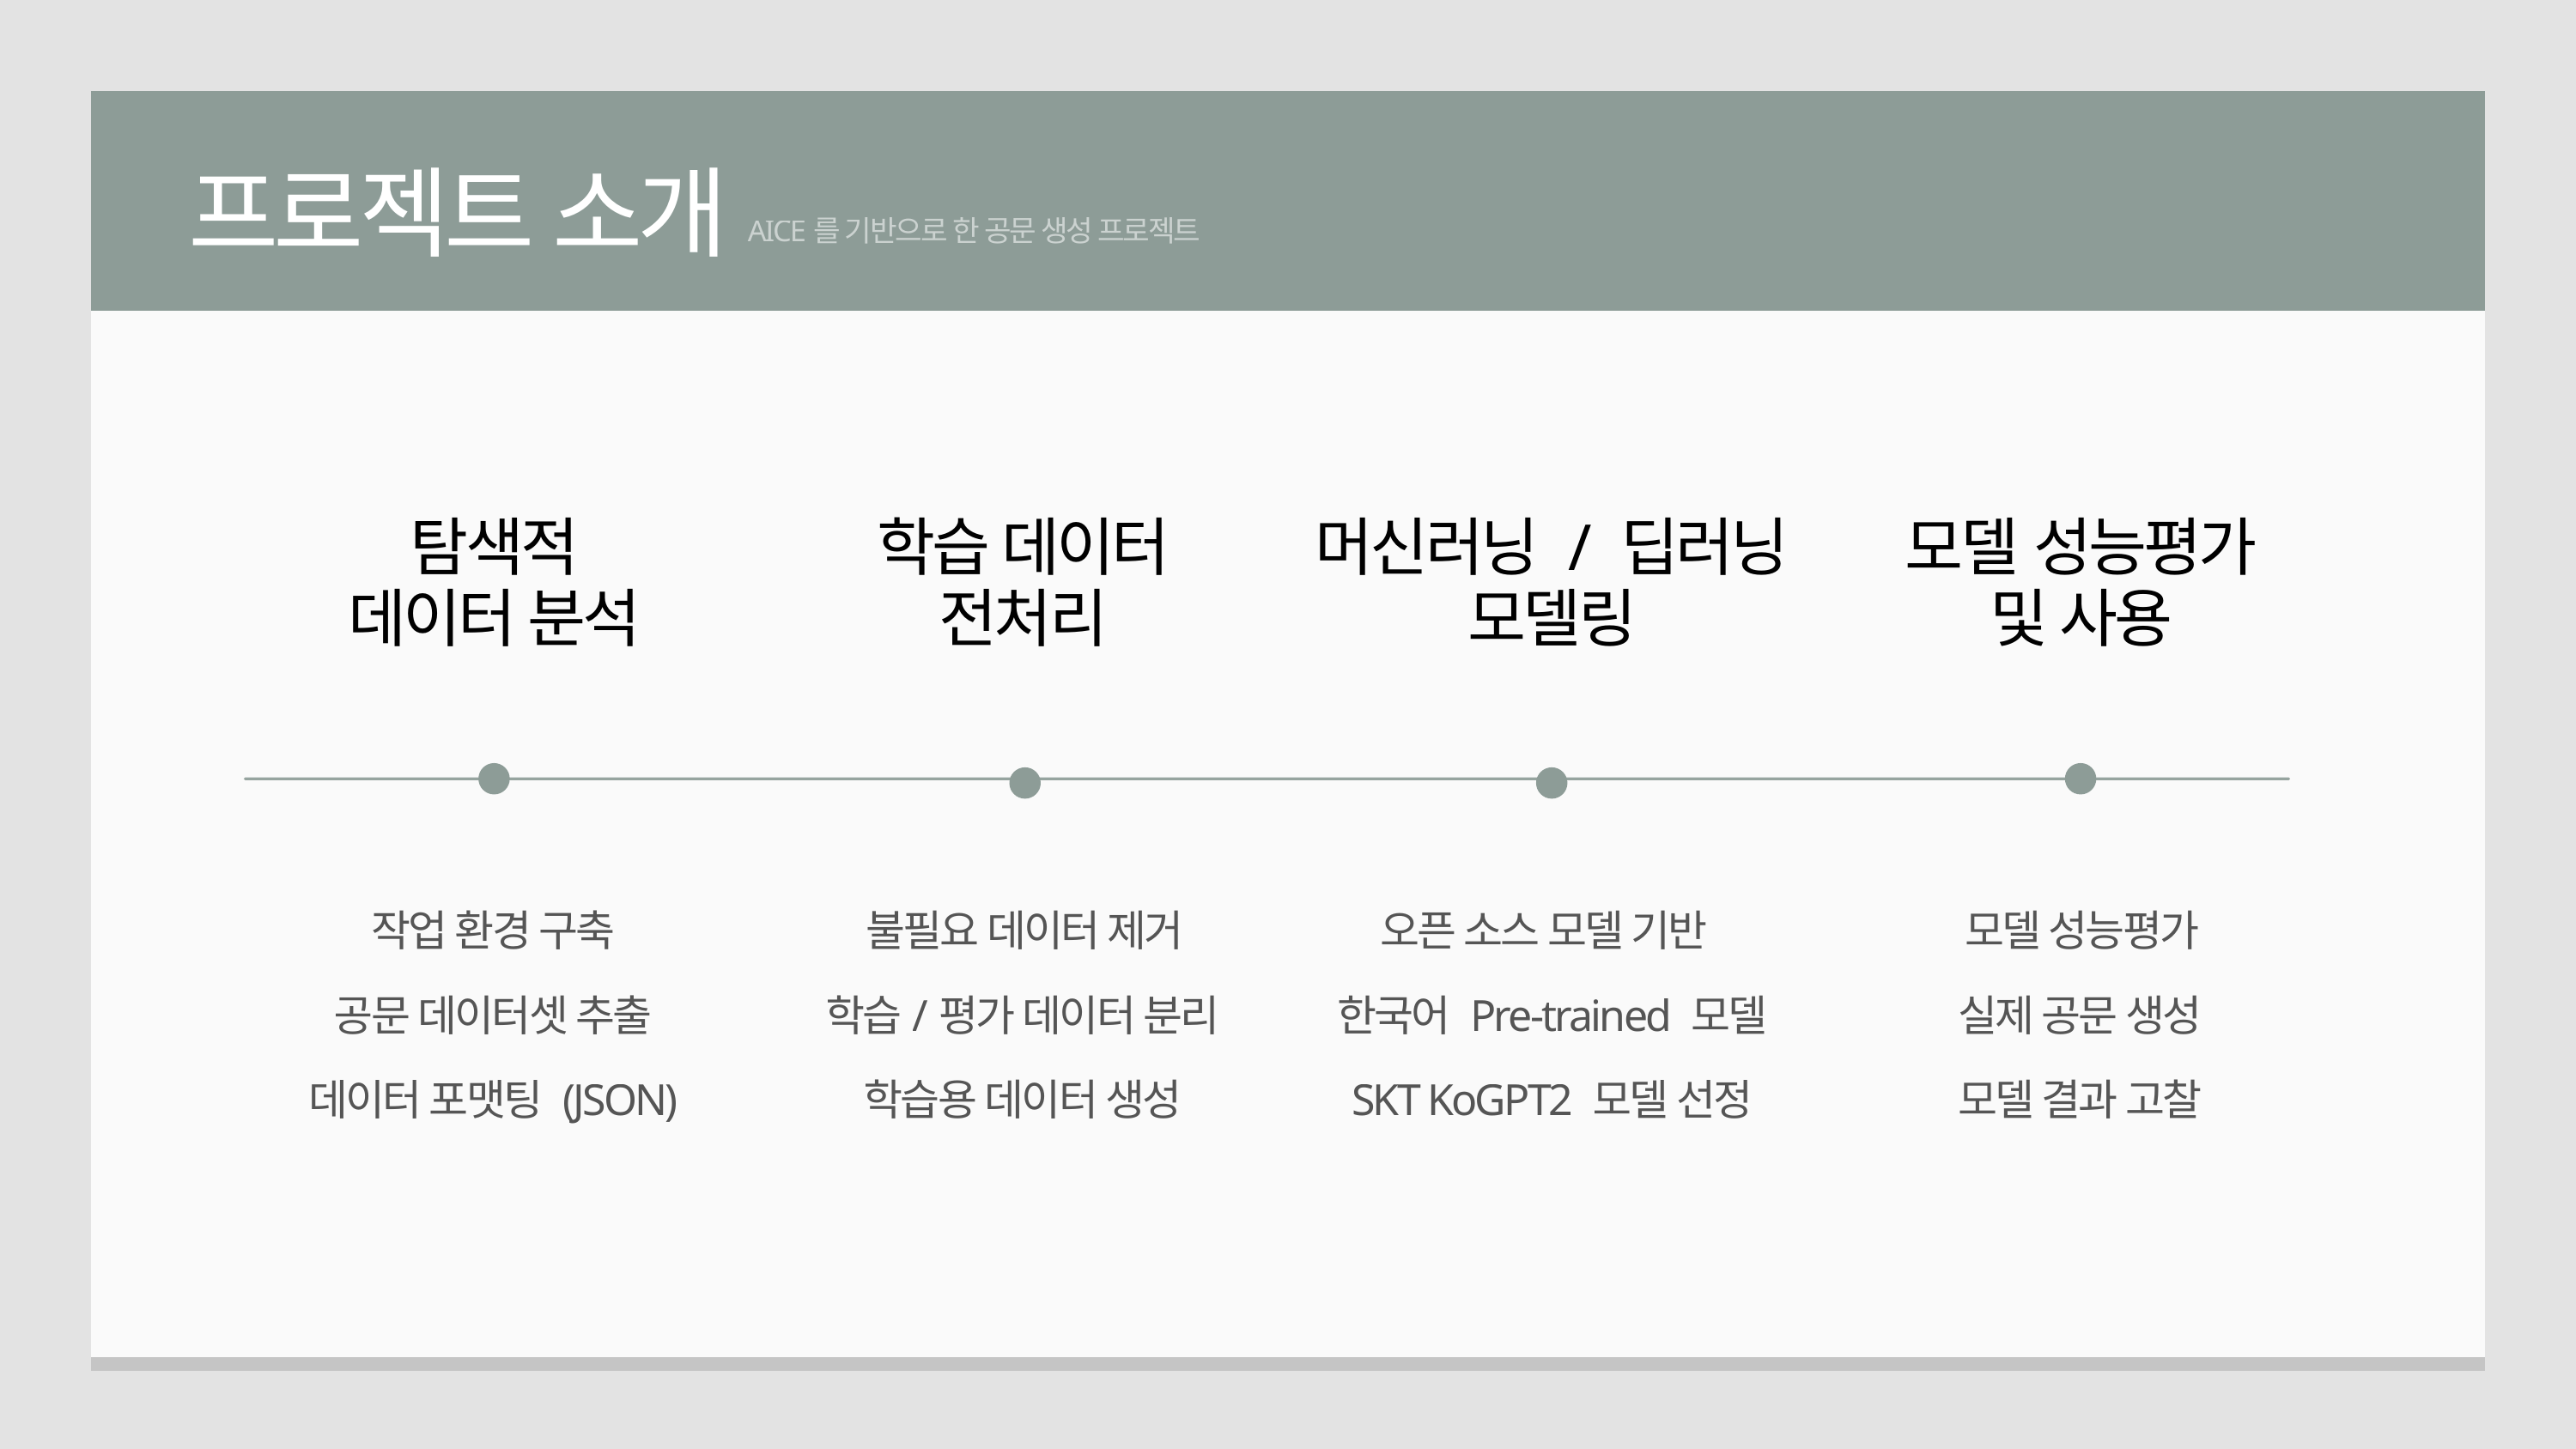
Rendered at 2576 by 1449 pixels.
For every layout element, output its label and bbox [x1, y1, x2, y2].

text_box [91, 318, 2485, 1371]
text_box [275, 893, 712, 1076]
text_box [1853, 893, 2306, 1120]
text_box [477, 762, 510, 795]
text_box [1009, 767, 1042, 799]
text_box [91, 91, 2485, 311]
text_box [1535, 767, 1568, 799]
text_box [1326, 893, 1779, 1120]
text_box [2064, 762, 2097, 795]
text_box [805, 893, 1241, 1120]
